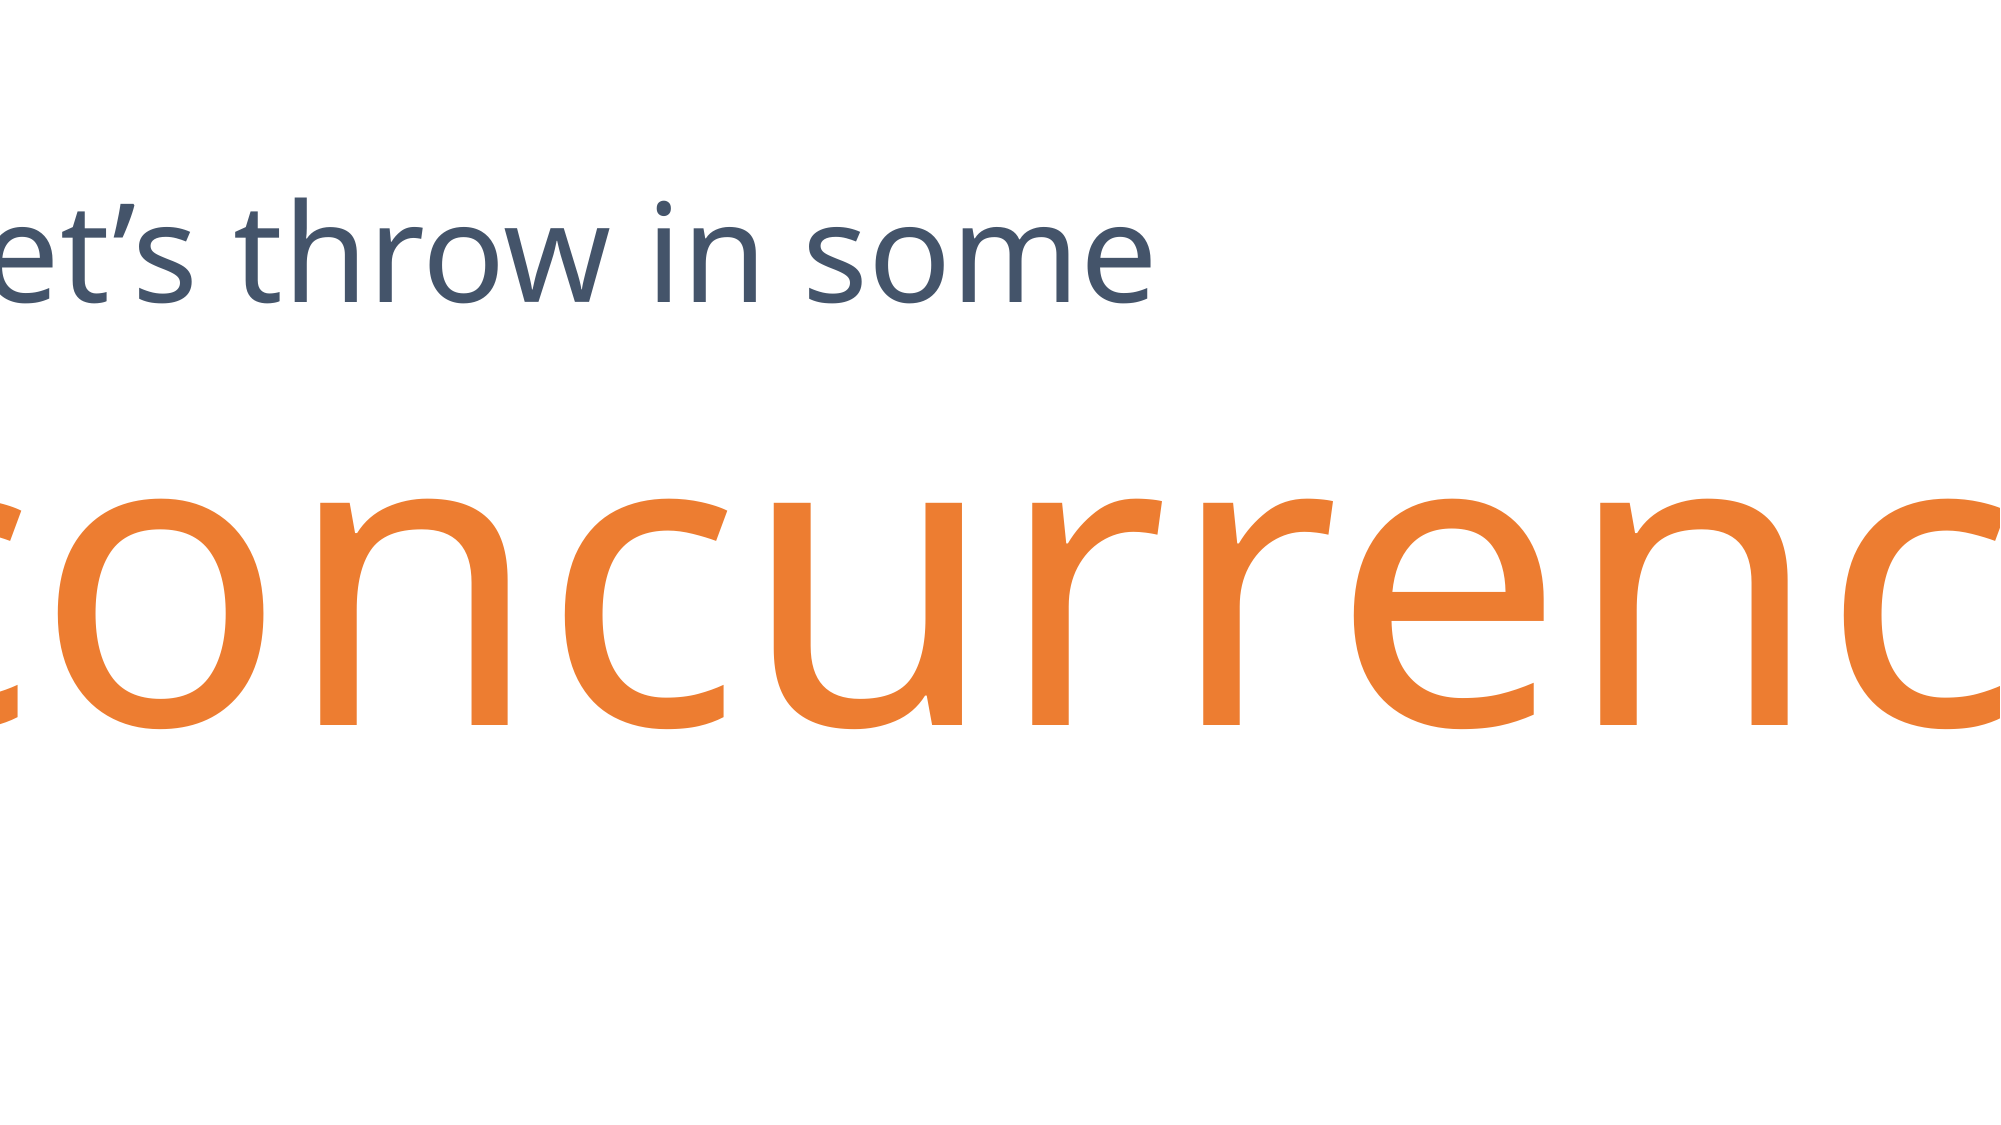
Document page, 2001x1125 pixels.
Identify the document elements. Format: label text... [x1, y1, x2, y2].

text_box Let’s throw in some [0, 157, 1174, 338]
text_box concurrency [0, 303, 2000, 816]
